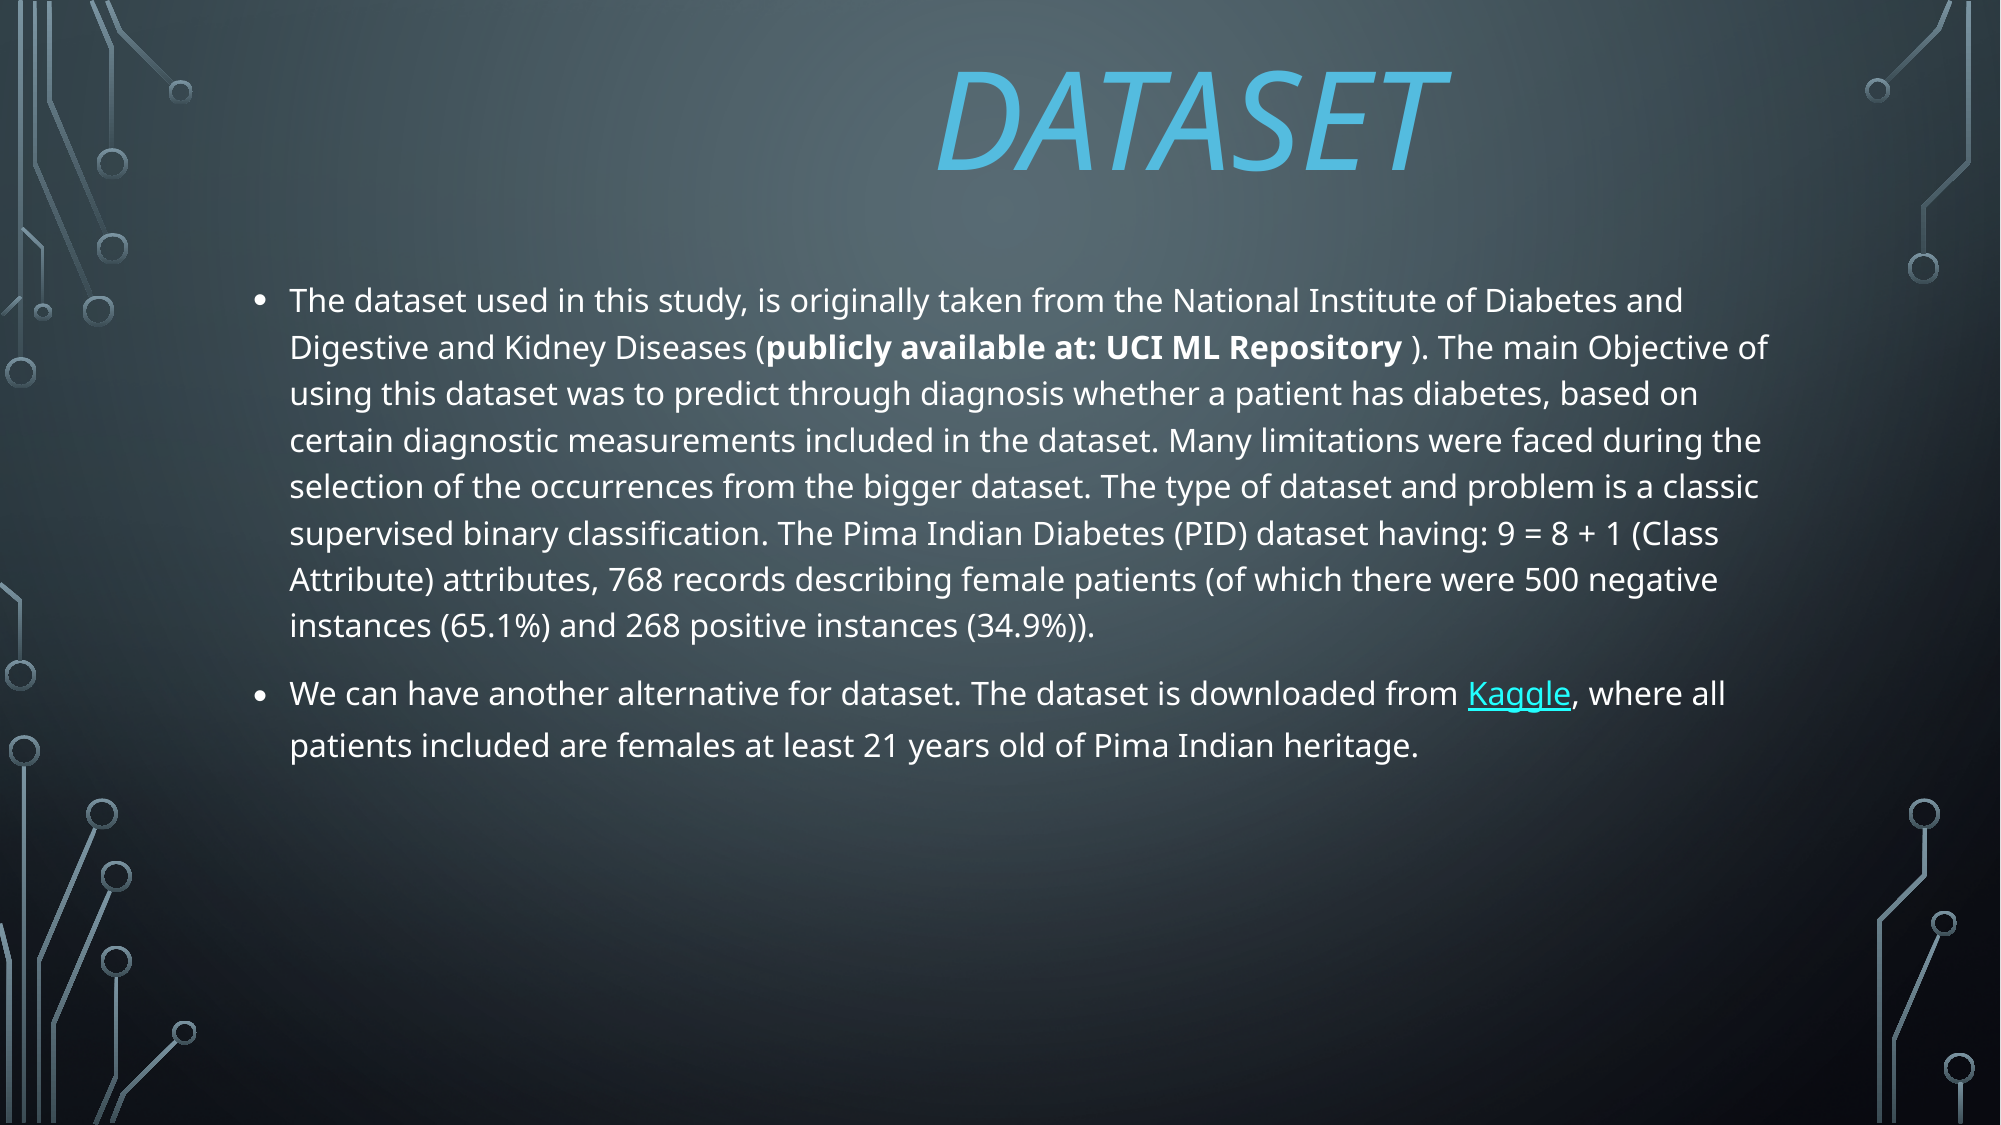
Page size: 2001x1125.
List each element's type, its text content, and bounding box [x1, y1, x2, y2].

title DATASET [238, 33, 1833, 218]
list The dataset used in this study, is originally taken from the National Institute of Diabetes and Digestive and Kidney Diseases (publicly available at: UCI ML Repository ). The main Objective of using this dataset was to predict through diagnosis whether a patient has diabetes, based on certain diagnostic measurements included in the dataset. Many limitations were faced during the selection of the occurrences from the bigger dataset. The type of dataset and problem is a classic supervised binary classification. The Pima Indian Diabetes (PID) dataset having: 9 = 8 + 1 (Class Attribute) attributes, 768 records describing female patients (of which there were 500 negative instances (65.1%) and 268 positive instances (34.9%)). We can have another alternative for dataset. The dataset is downloaded from Kaggle, where all patients included are females at least 21 years old of Pima Indian heritage. [238, 206, 1814, 773]
